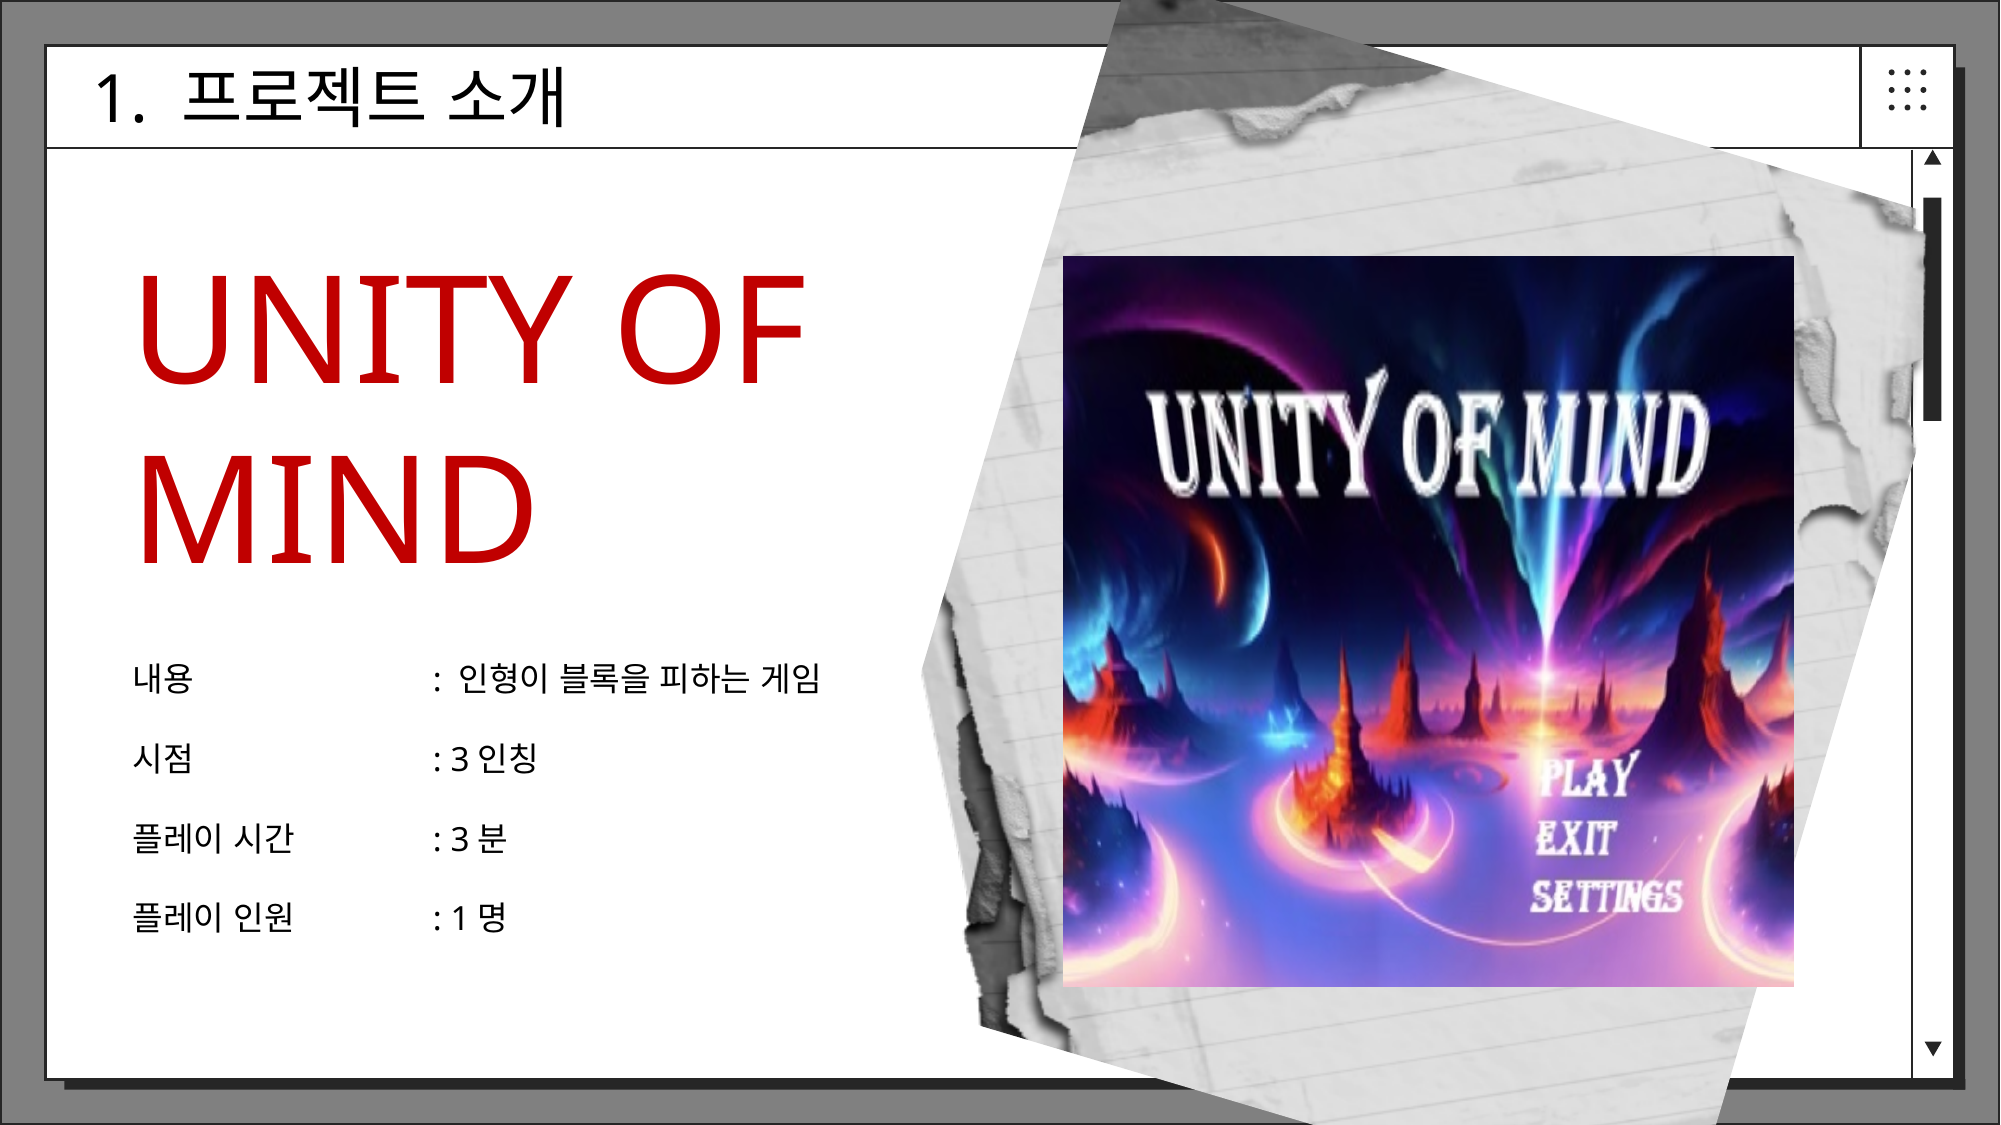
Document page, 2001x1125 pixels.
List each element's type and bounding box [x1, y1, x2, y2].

picture [1063, 256, 1794, 987]
text_box [0, 0, 2000, 1125]
